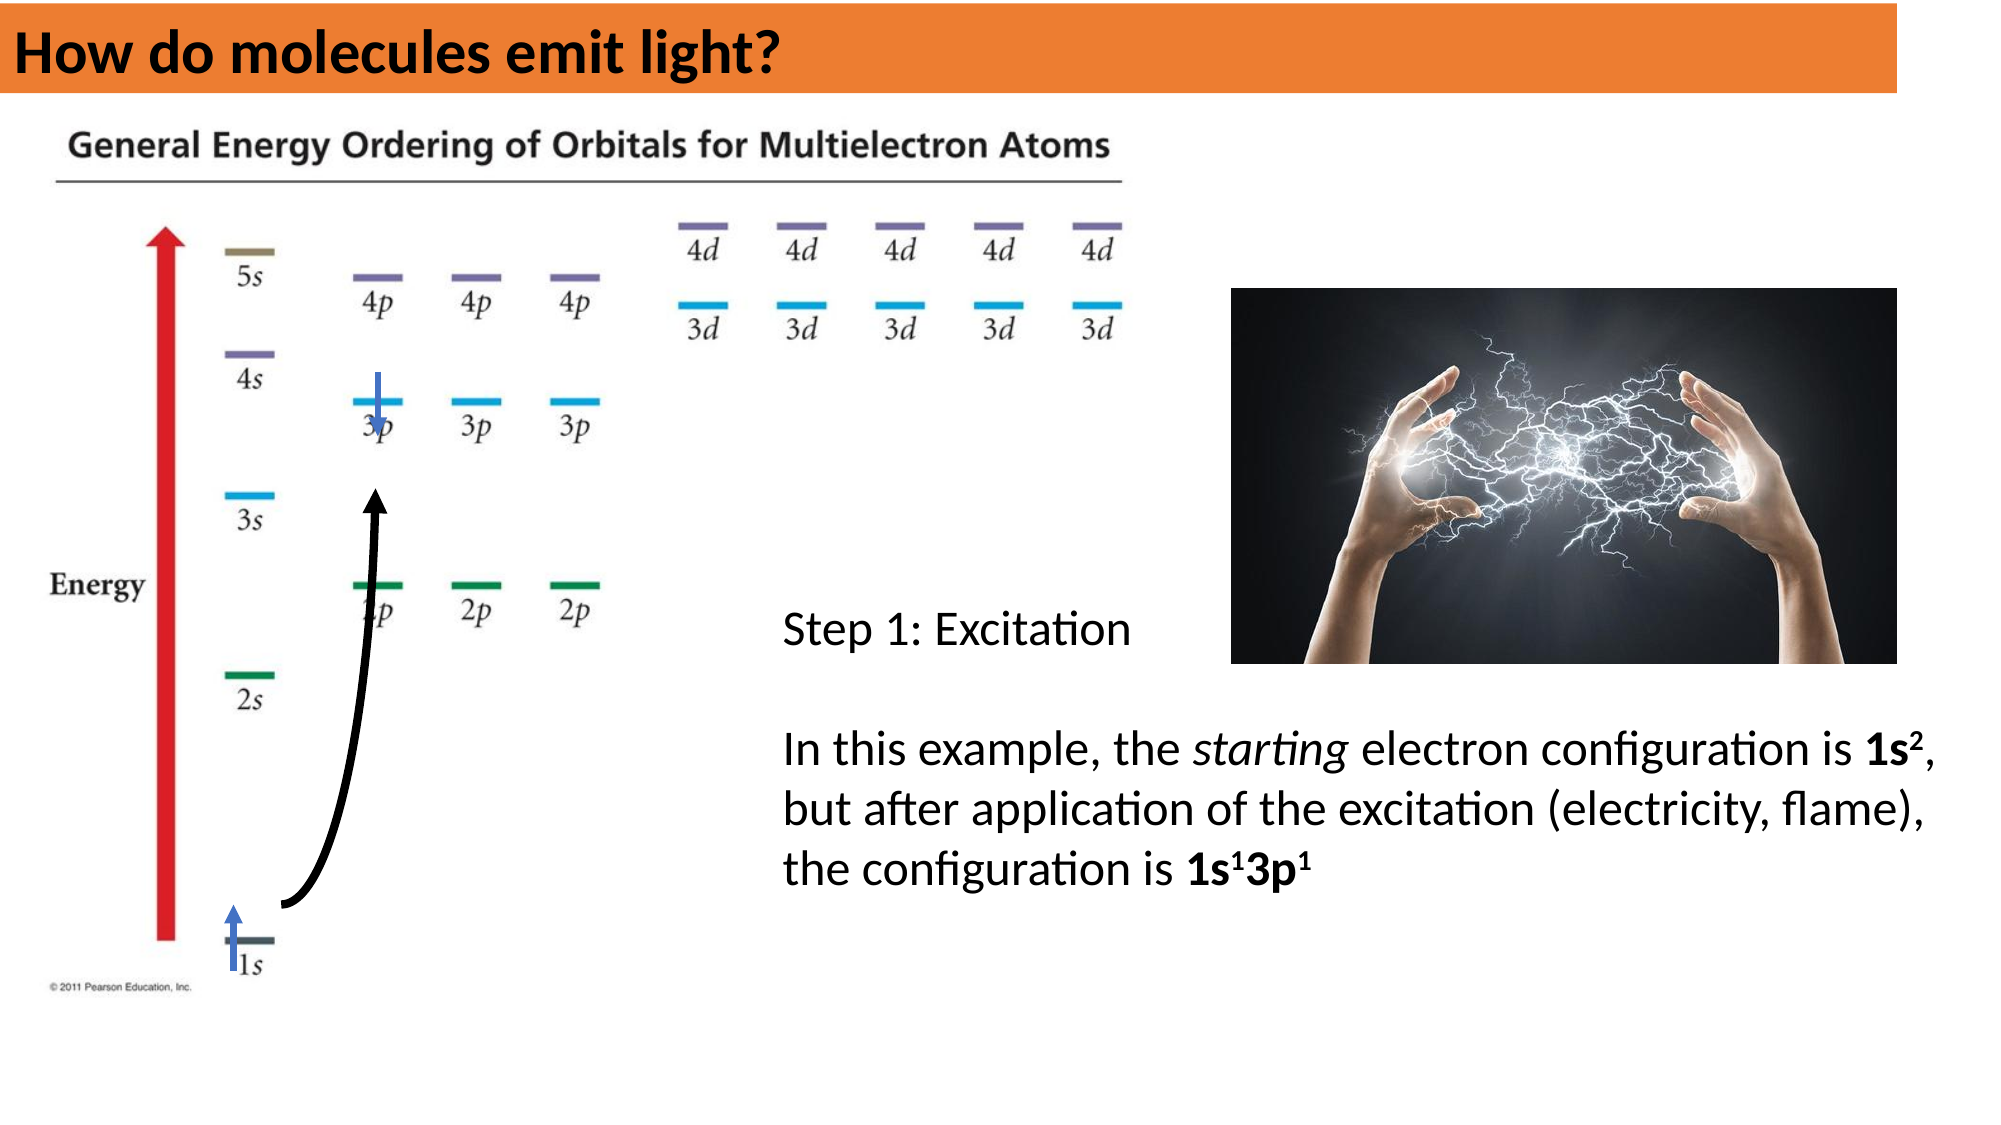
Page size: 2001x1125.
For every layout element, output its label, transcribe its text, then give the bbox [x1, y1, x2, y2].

text_box How do molecules emit light? [0, 3, 1897, 94]
picture [0, 107, 1193, 1018]
text_box Step 1: Excitation In this example, the starting electron configuration is 1s2, but after application of the excitation (electricity, flame), the configuration is 1s13p1 [1193, 587, 1981, 903]
picture [1230, 288, 1897, 664]
